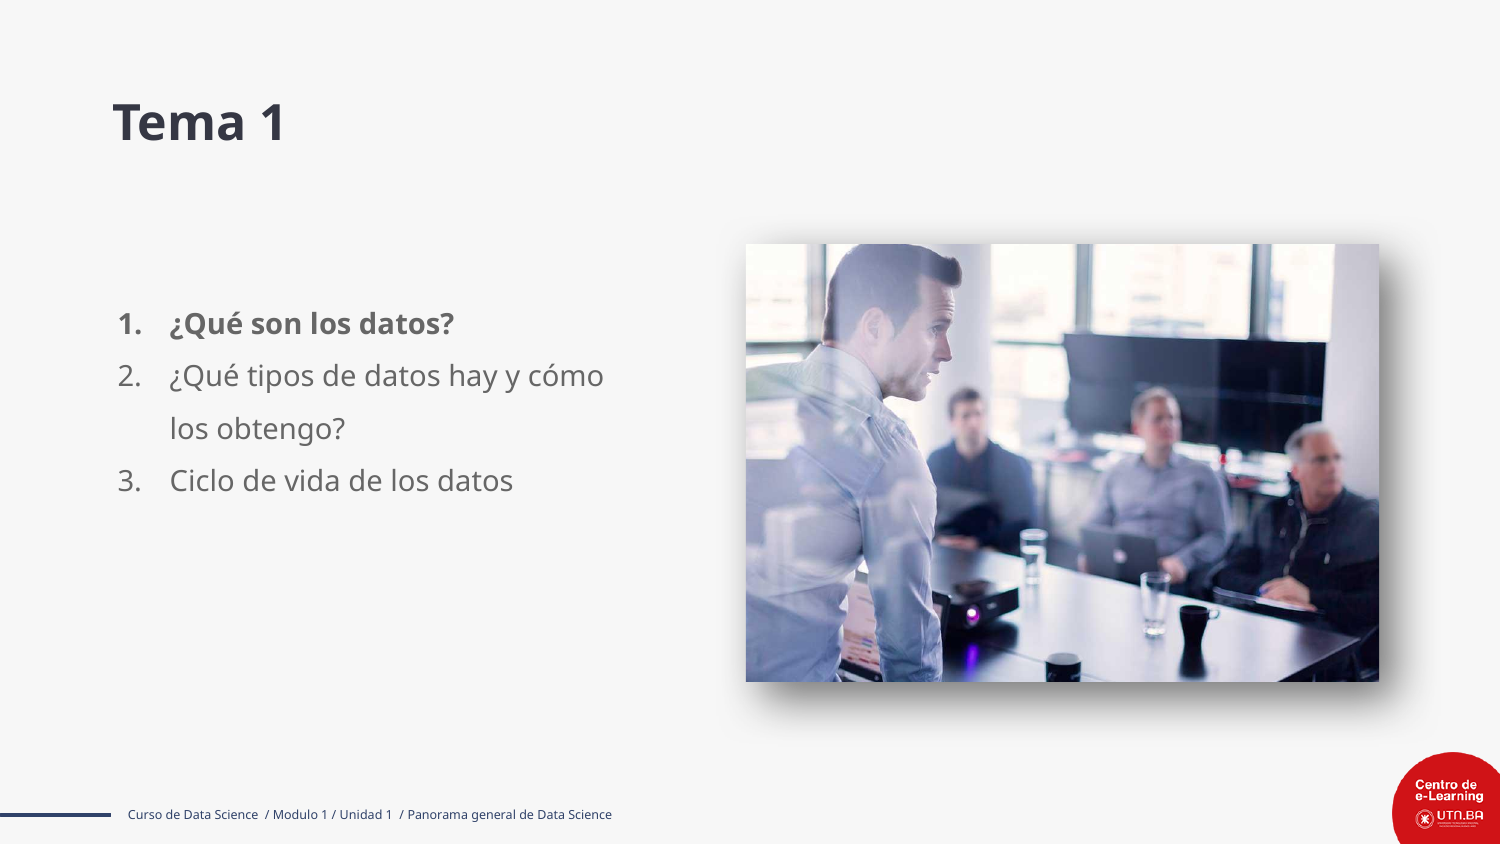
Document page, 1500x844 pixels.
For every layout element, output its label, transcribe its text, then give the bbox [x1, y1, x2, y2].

picture [0, 0, 1500, 844]
text_box Tema 1 [112, 97, 897, 154]
text_box Curso de Data Science / Modulo 1 / Unidad 1 / Panorama general de Data Science [112, 791, 1125, 829]
text_box ¿Qué son los datos? ¿Qué tipos de datos hay y cómo los obtengo? Ciclo de vida de los datos [94, 287, 644, 556]
